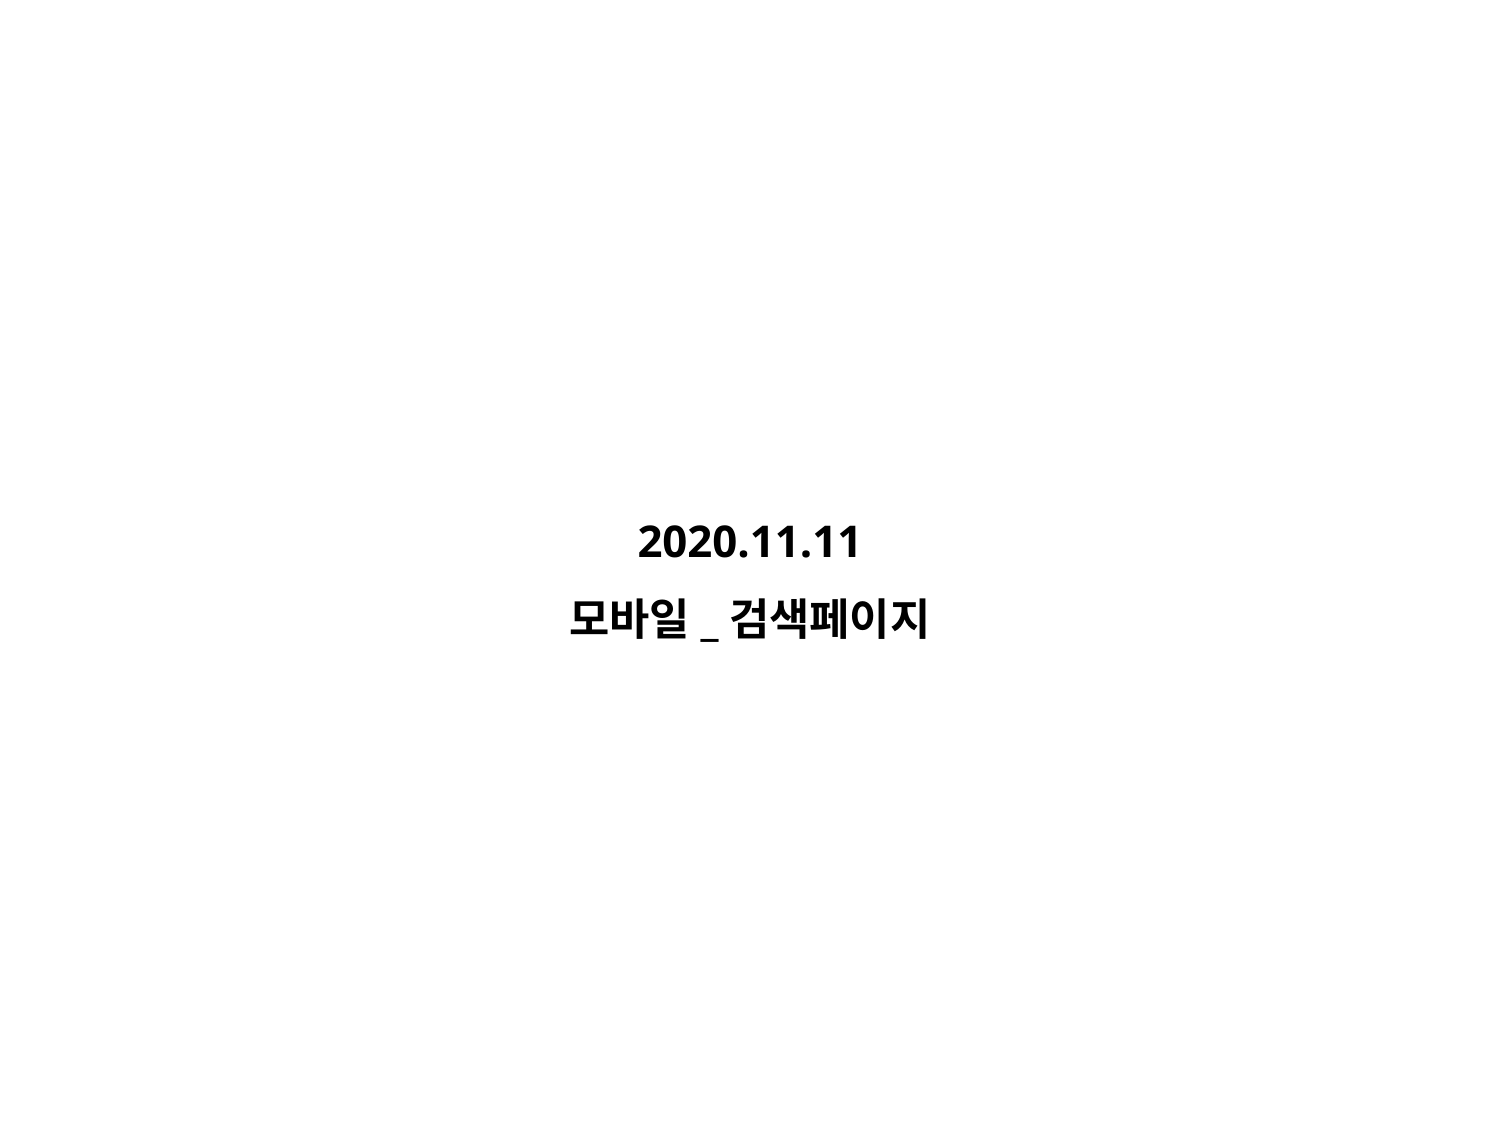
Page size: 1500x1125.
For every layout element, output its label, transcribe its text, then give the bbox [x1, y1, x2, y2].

text_box 2020.11.11 모바일_검색페이지 [554, 479, 946, 652]
